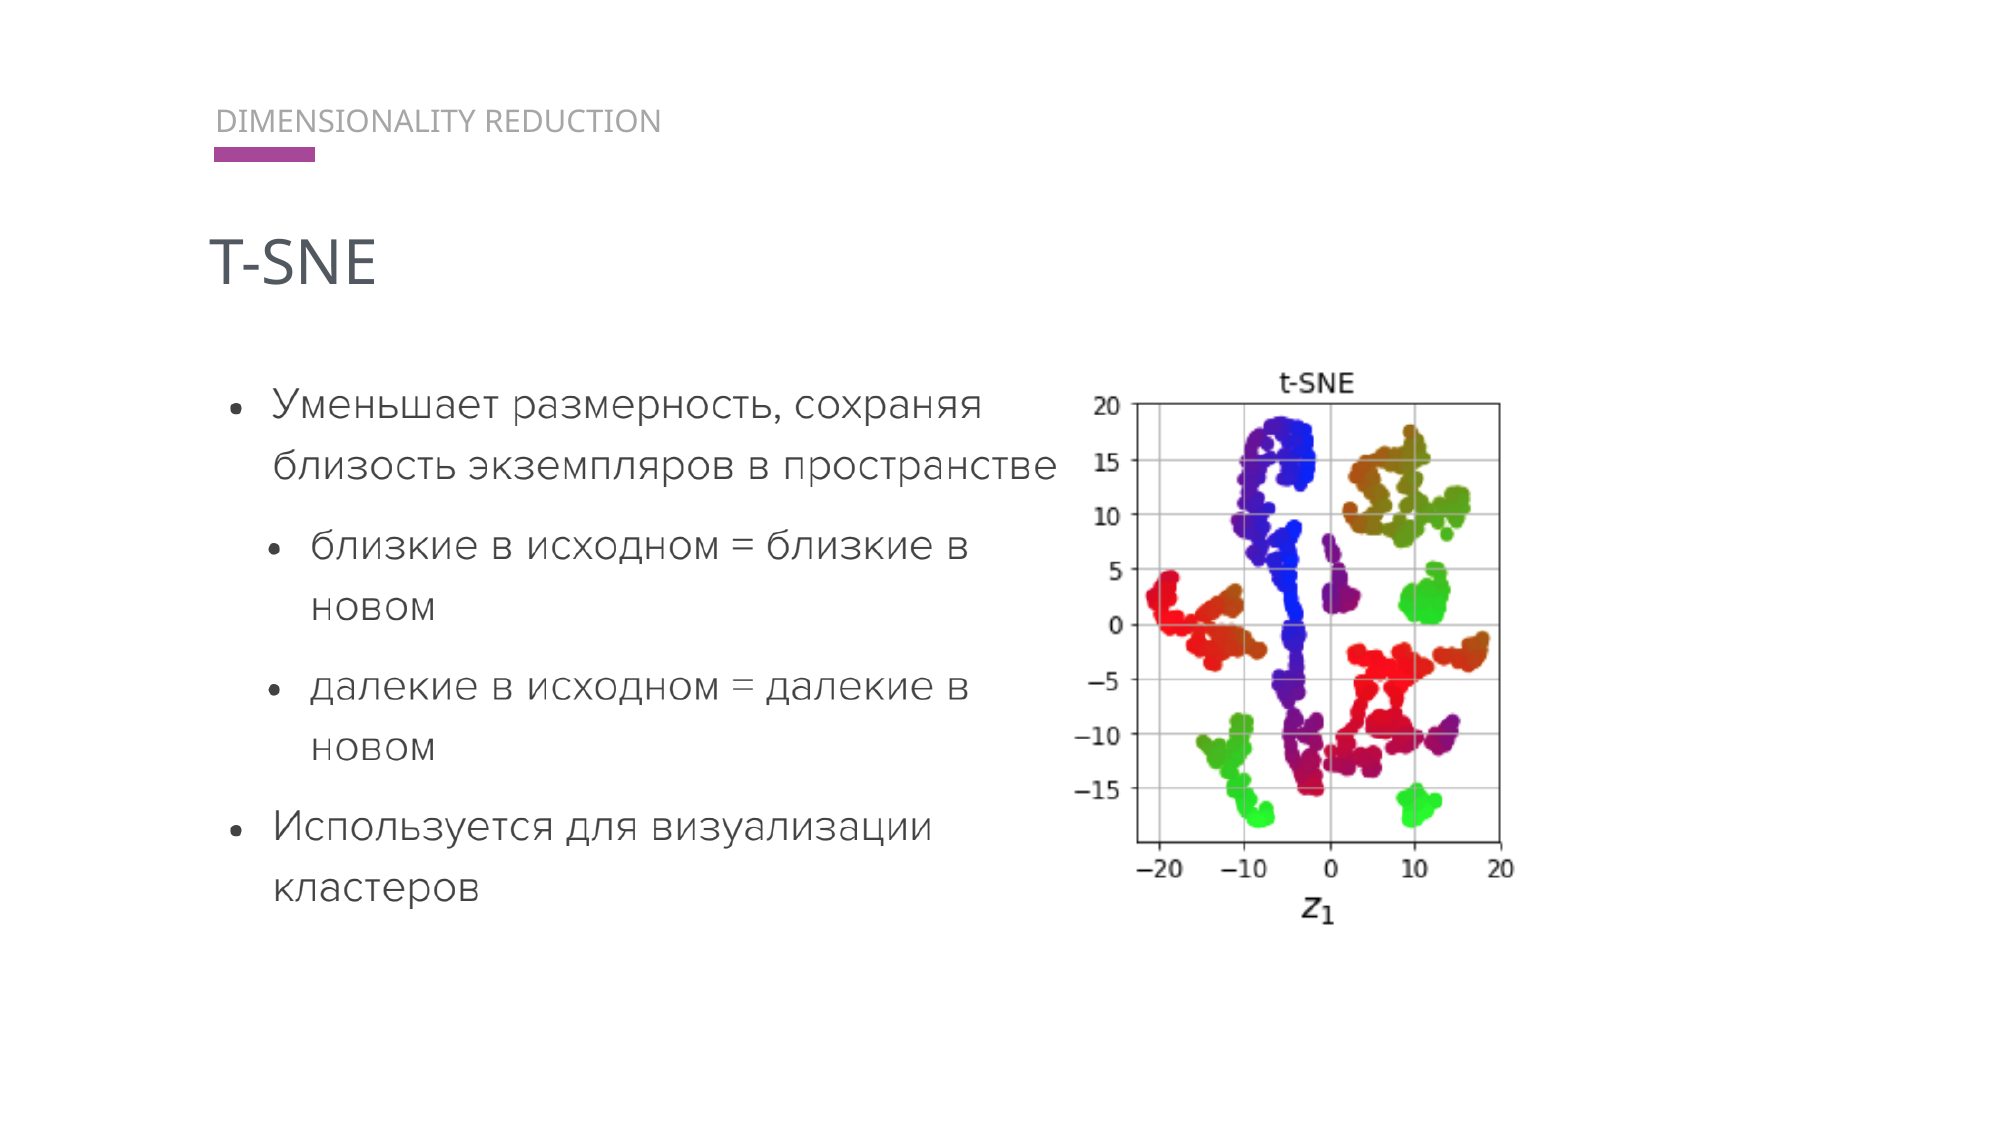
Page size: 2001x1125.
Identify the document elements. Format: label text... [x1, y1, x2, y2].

text_box T-SNE [204, 195, 1794, 335]
text_box DIMENSIONALITY REDUCTION [211, 85, 1800, 139]
picture [210, 345, 1560, 946]
